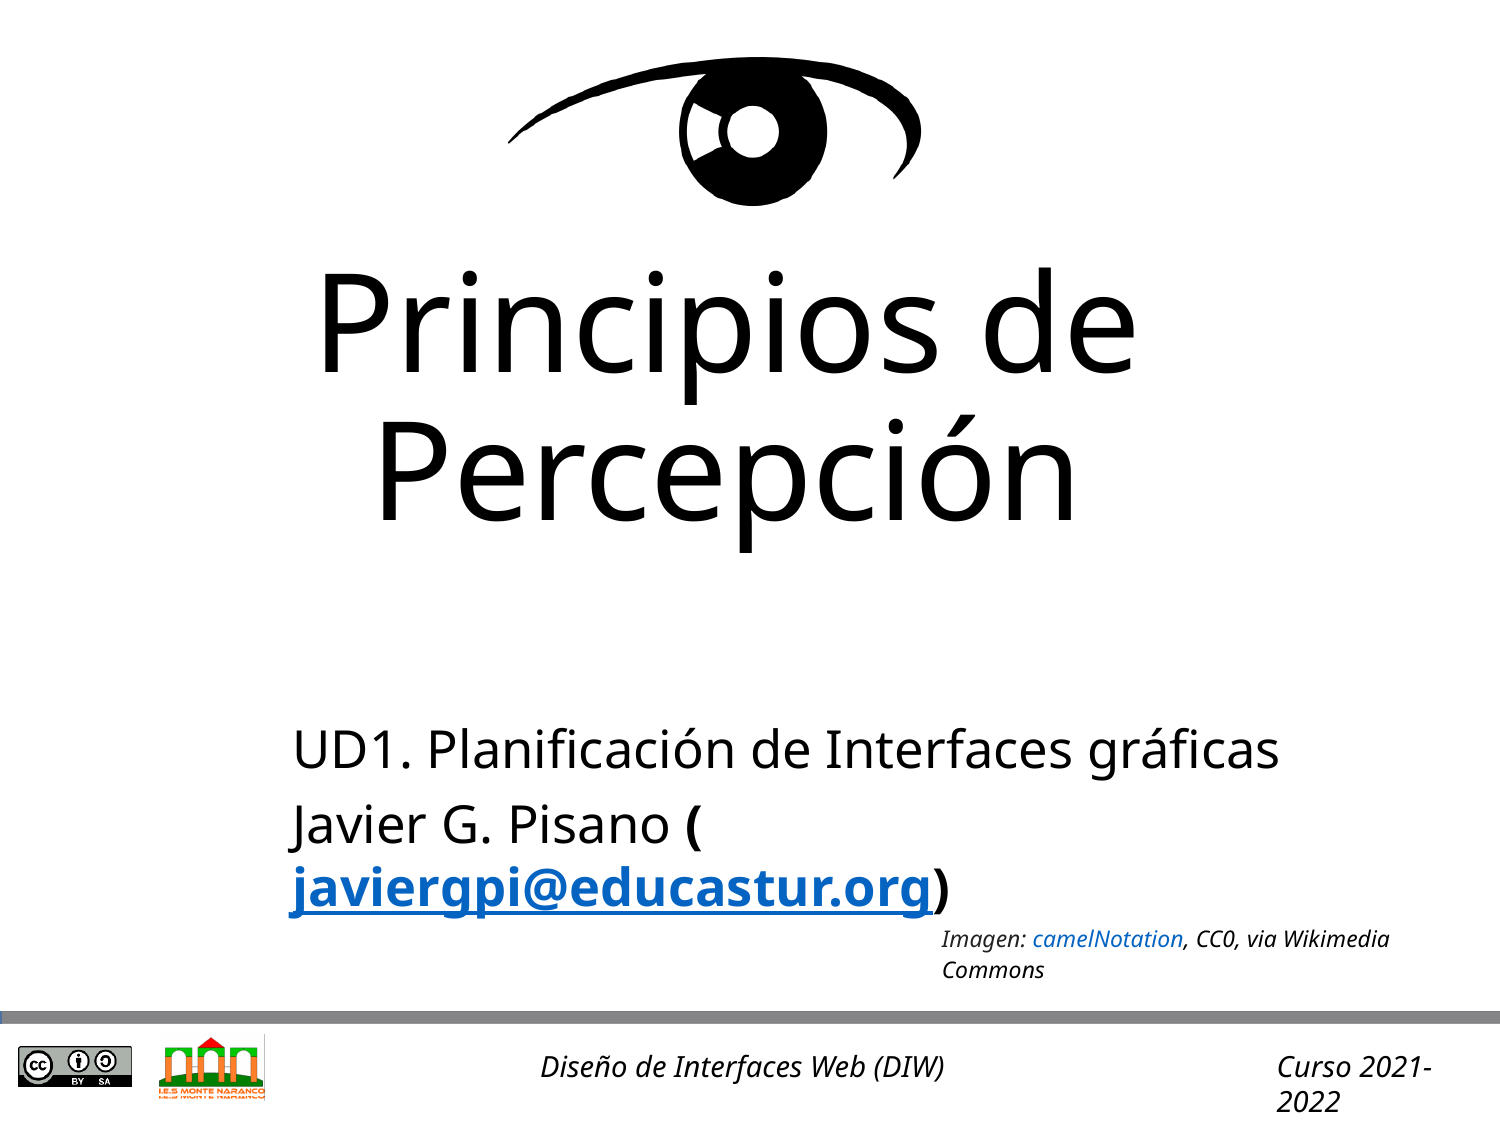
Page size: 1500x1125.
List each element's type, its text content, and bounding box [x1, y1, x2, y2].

picture [1297, 1093, 1305, 1102]
picture [0, 904, 1500, 1102]
picture [502, 46, 926, 216]
text_box UD1. Planificación de Interfaces gráficas Javier G. Pisano (javiergpi@educastur.org) [277, 715, 1317, 941]
title Principios de Percepción [41, 300, 1412, 559]
text_box Imagen: camelNotation, CC0, via Wikimedia Commons [927, 916, 1471, 991]
